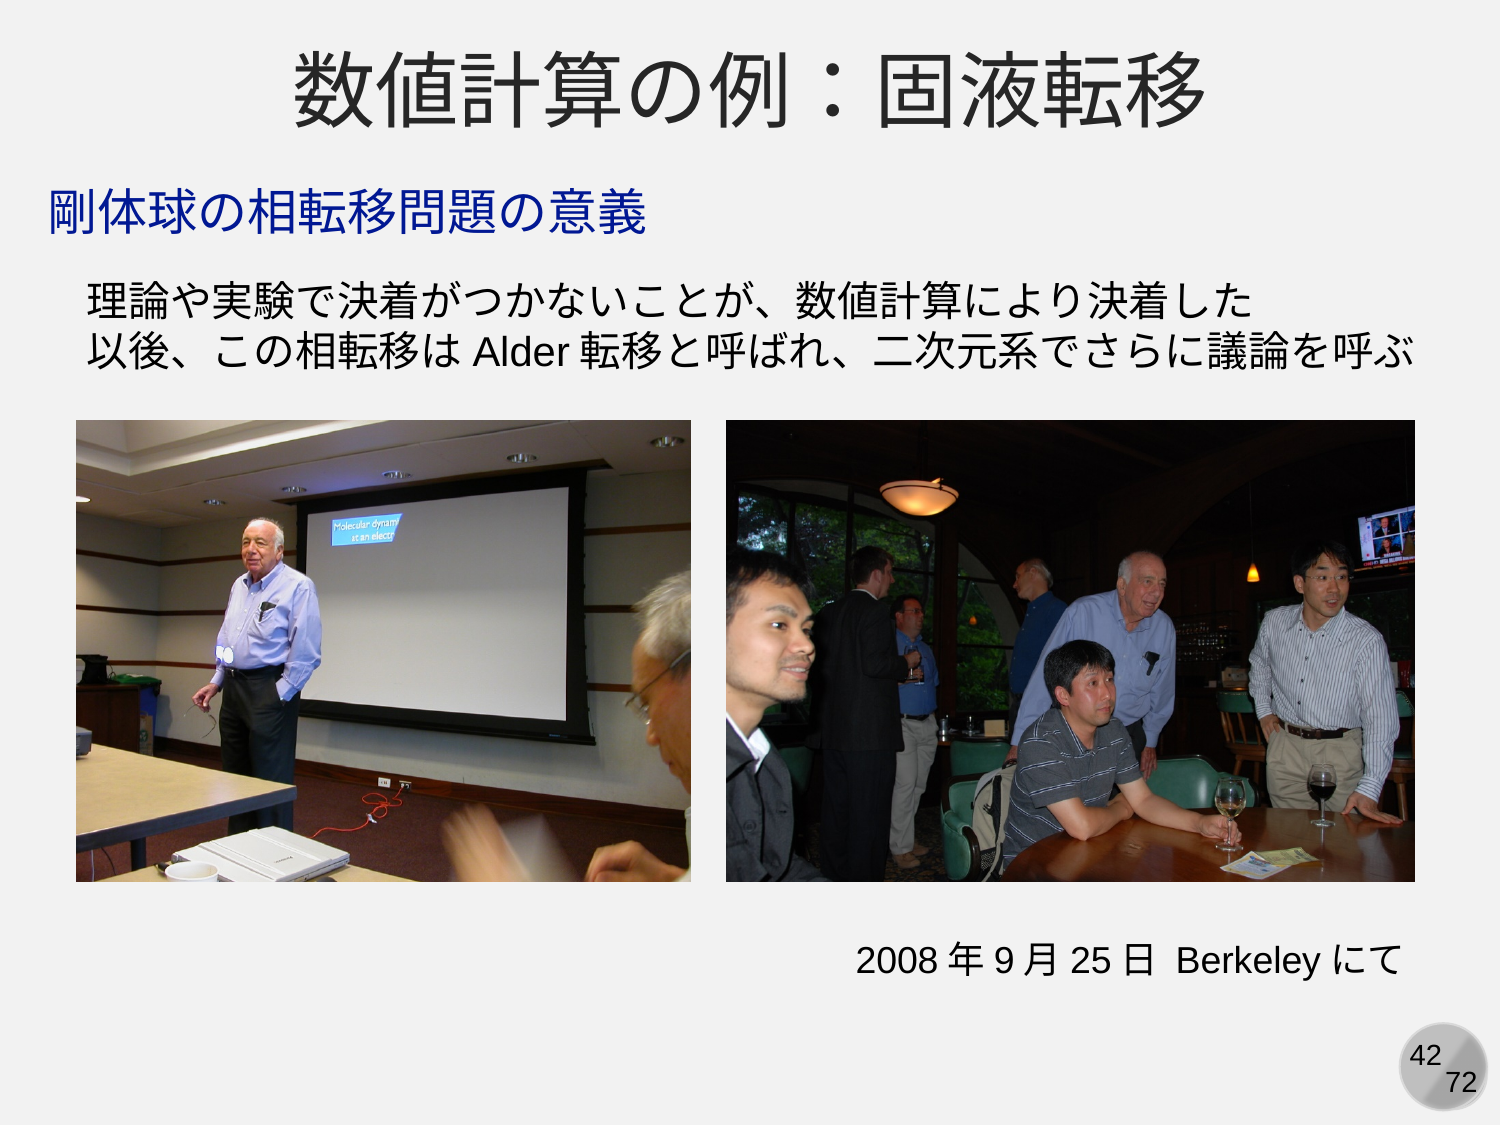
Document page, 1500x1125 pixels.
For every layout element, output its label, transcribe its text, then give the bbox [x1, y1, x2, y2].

list 数値計算の例：固液転移 [0, 31, 1500, 155]
text_box 2008年9月25日 Berkeleyにて [840, 928, 1420, 989]
picture [726, 420, 1415, 882]
picture [76, 420, 691, 882]
text_box 剛体球の相転移問題の意義 [32, 172, 663, 248]
text_box 理論や実験で決着がつかないことが、数値計算により決着した 以後、この相転移はAlder転移と呼ばれ、二次元系でさらに議論を呼ぶ [71, 267, 1431, 382]
